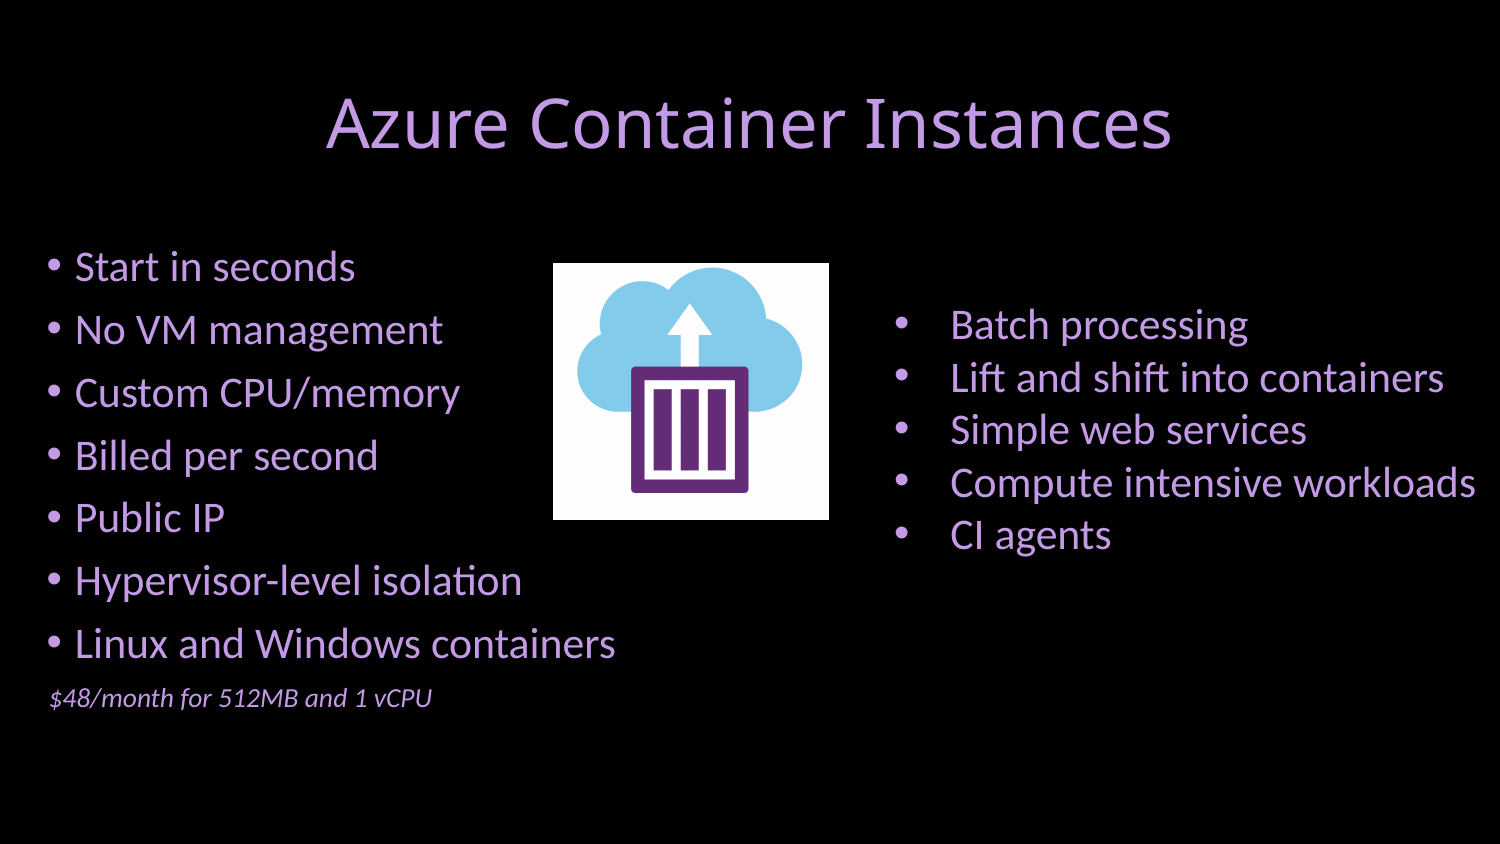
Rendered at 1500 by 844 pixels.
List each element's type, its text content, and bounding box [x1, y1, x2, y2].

text_box $48/month for 512MB and 1 vCPU [33, 676, 448, 721]
text_box Batch processing Lift and shift into containers Simple web services Compute intensive workloads CI agents [879, 235, 1500, 566]
list Start in seconds No VM management Custom CPU/memory Billed per second Public IP Hypervisor-level isolation Linux and Windows containers [31, 236, 778, 747]
title Azure Container Instances [103, 44, 1397, 208]
picture [553, 263, 829, 520]
